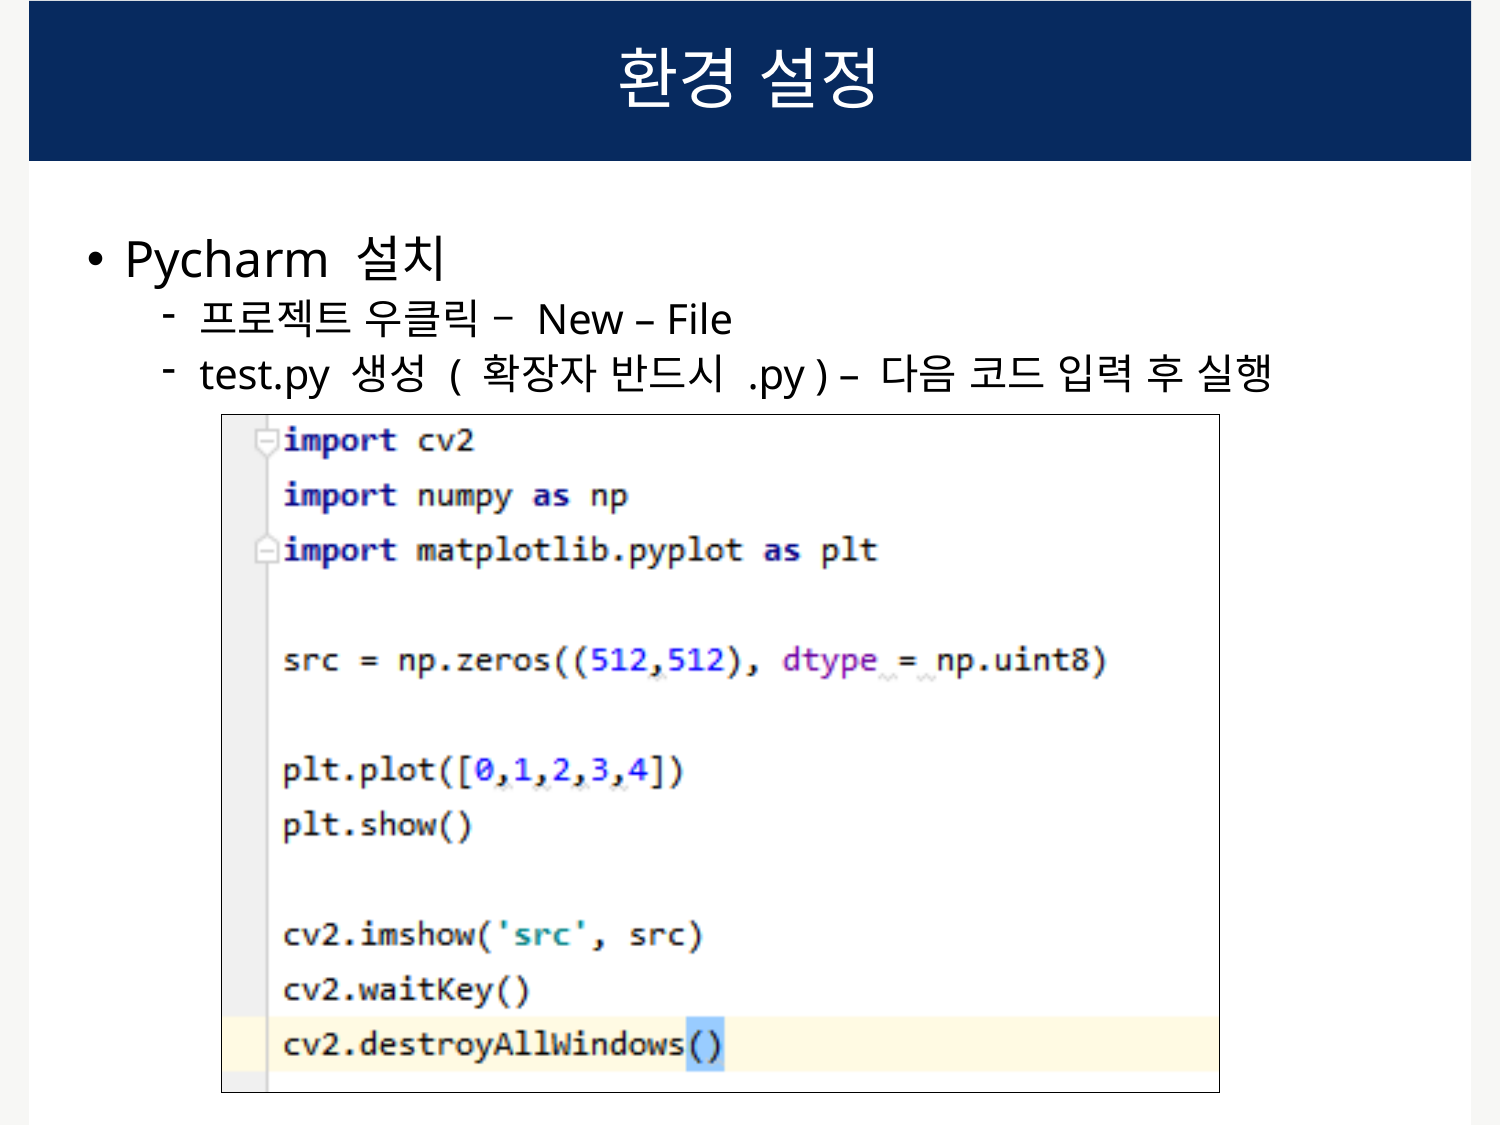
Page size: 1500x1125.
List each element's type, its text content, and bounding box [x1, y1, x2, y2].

picture [221, 414, 1220, 1093]
list Pycharm 설치 프로젝트 우클릭 – New – File test.py 생성 ( 확장자 반드시 .py ) – 다음 코드 입력 후 실행 [71, 226, 1430, 1016]
title 환경 설정 [70, 31, 1430, 132]
